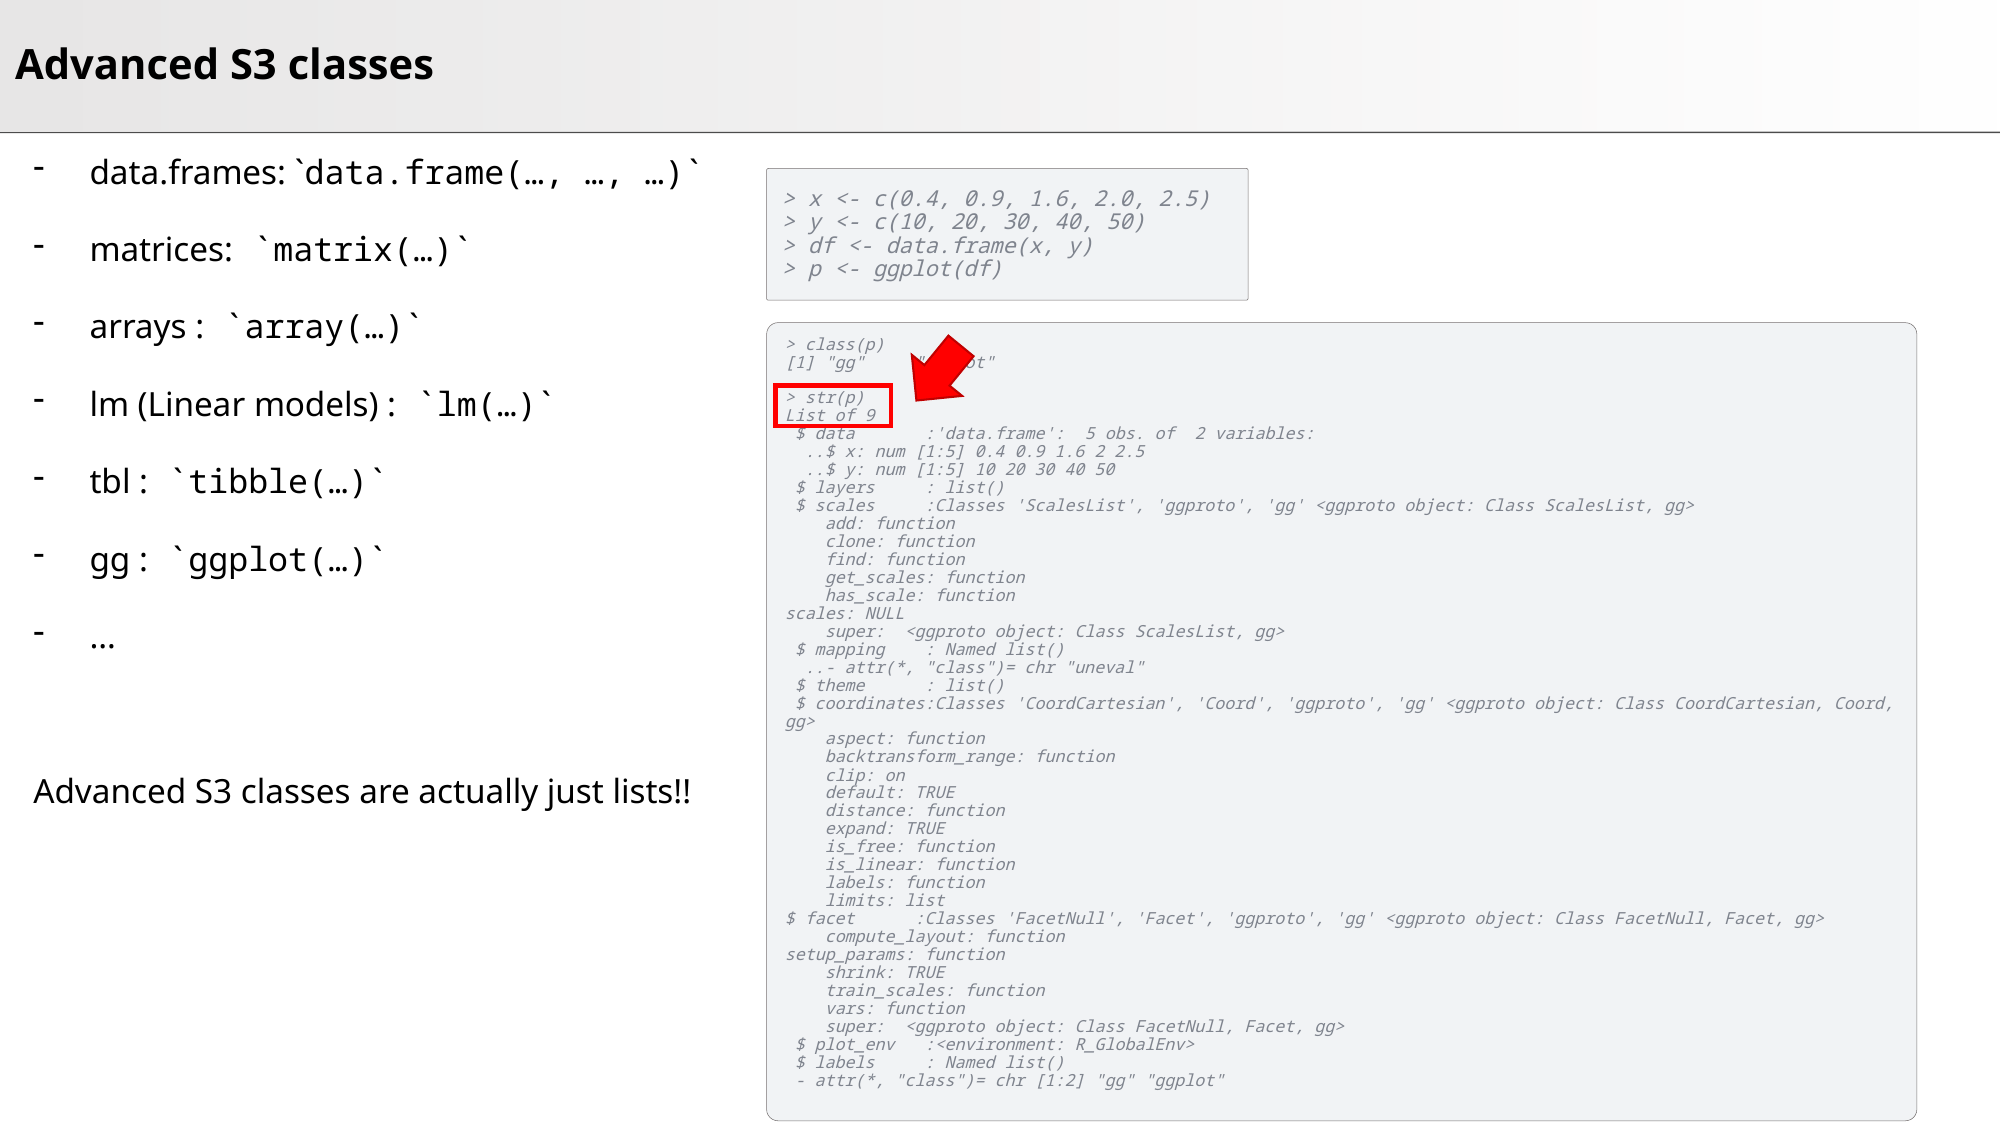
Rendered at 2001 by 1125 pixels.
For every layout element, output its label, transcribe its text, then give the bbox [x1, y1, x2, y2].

text_box > x <- c(0.4, 0.9, 1.6, 2.0, 2.5) > y <- c(10, 20, 30, 40, 50) > df <- data.frame(x, y) > p <- ggplot(df) [765, 167, 1250, 302]
text_box [774, 384, 892, 427]
text_box [910, 334, 976, 402]
list data.frames: `data.frame(…, …, …)` matrices: `matrix(…)` arrays : `array(…)` lm (Linear models) : `lm(…)` tbl : `tibble(…)` gg : `ggplot(…)` … Advanced S3 classes are actually just lists!! [18, 143, 767, 1049]
text_box > class(p) [1] "gg" "ggplot" > str(p) List of 9 $ data :'data.frame': 5 obs. of 2 variables: ..$ x: num [1:5] 0.4 0.9 1.6 2 2.5 ..$ y: num [1:5] 10 20 30 40 50 $ layers : list() $ scales :Classes 'ScalesList', 'ggproto', 'gg' <ggproto object: Class ScalesList, gg> add: function clone: function find: function get_scales: function has_scale: function scales: NULL super: <ggproto object: Class ScalesList, gg> $ mapping : Named list() ..- attr(*, "class")= chr "uneval" $ theme : list() $ coordinates:Classes 'CoordCartesian', 'Coord', 'ggproto', 'gg' <ggproto object: Class CoordCartesian, Coord, gg> aspect: function backtransform_range: function clip: on default: TRUE distance: function expand: TRUE is_free: function is_linear: function labels: function limits: list $ facet :Classes 'FacetNull', 'Facet', 'ggproto', 'gg' <ggproto object: Class FacetNull, Facet, gg> compute_layout: function setup_params: function shrink: TRUE train_scales: function vars: function super: <ggproto object: Class FacetNull, Facet, gg> $ plot_env :<environment: R_GlobalEnv> $ labels : Named list() - attr(*, "class")= chr [1:2] "gg" "ggplot" [765, 321, 1918, 1122]
title Advanced S3 classes [0, 0, 2000, 132]
